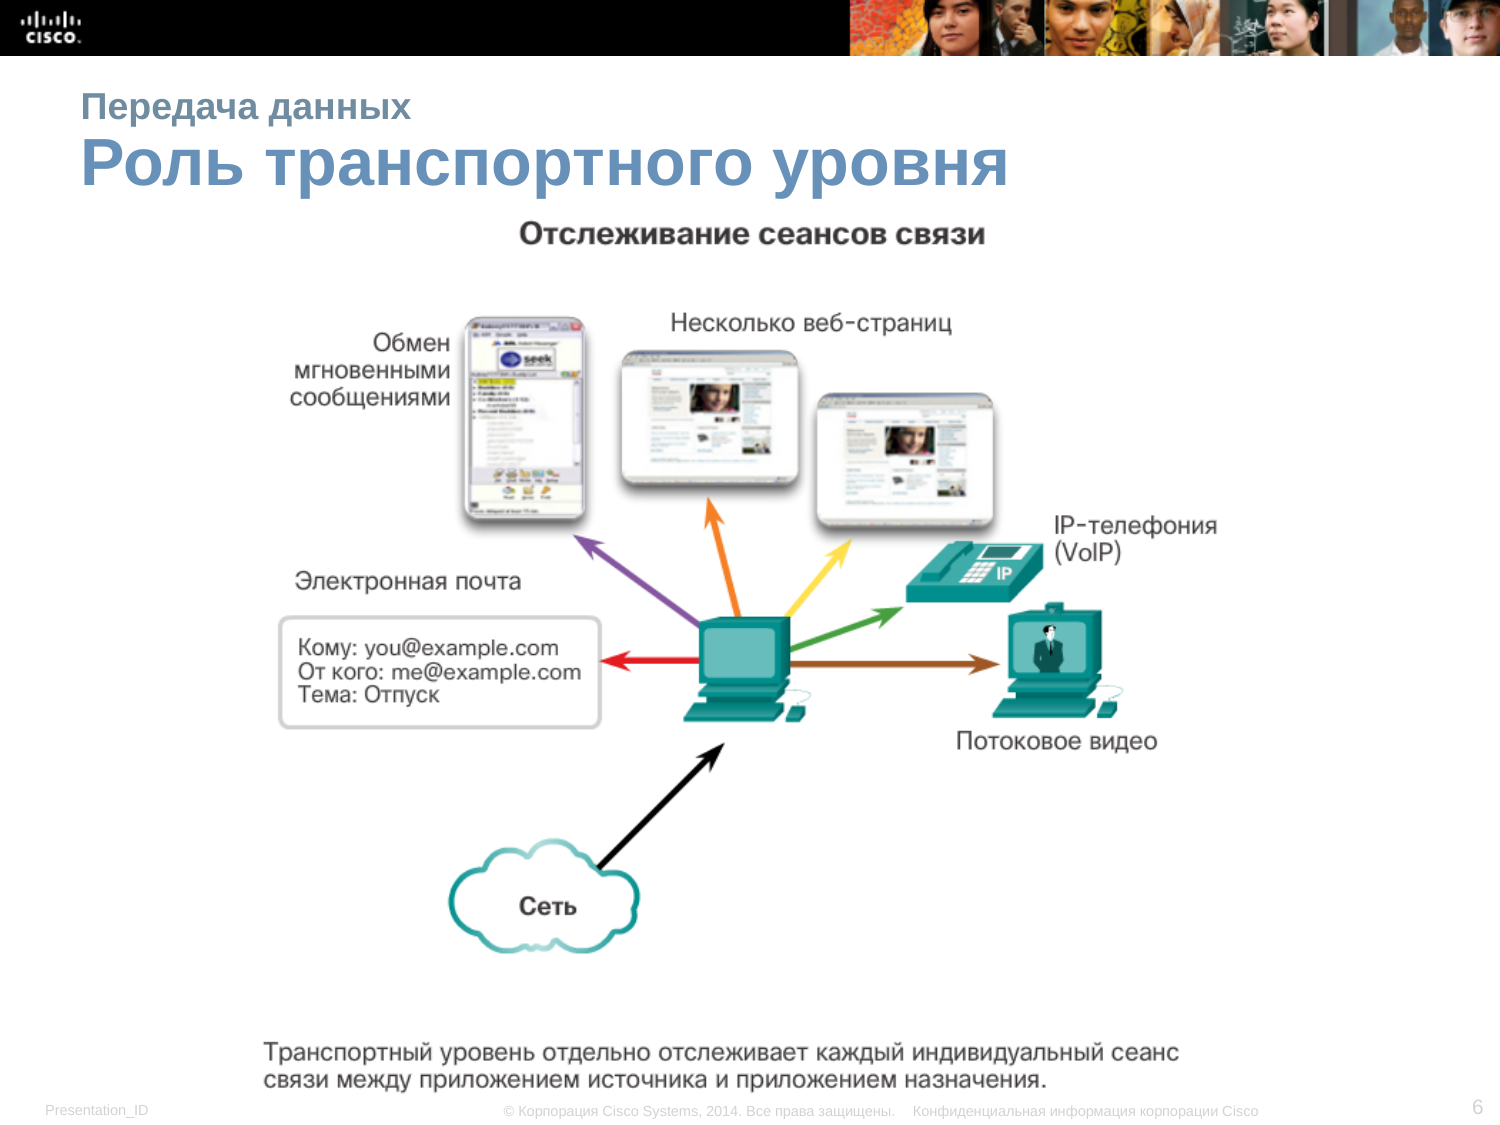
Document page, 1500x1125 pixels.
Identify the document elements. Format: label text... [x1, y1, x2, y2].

title Передача данных Роль транспортного уровня [66, 68, 1404, 207]
picture [0, 0, 1500, 56]
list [254, 212, 1241, 1105]
